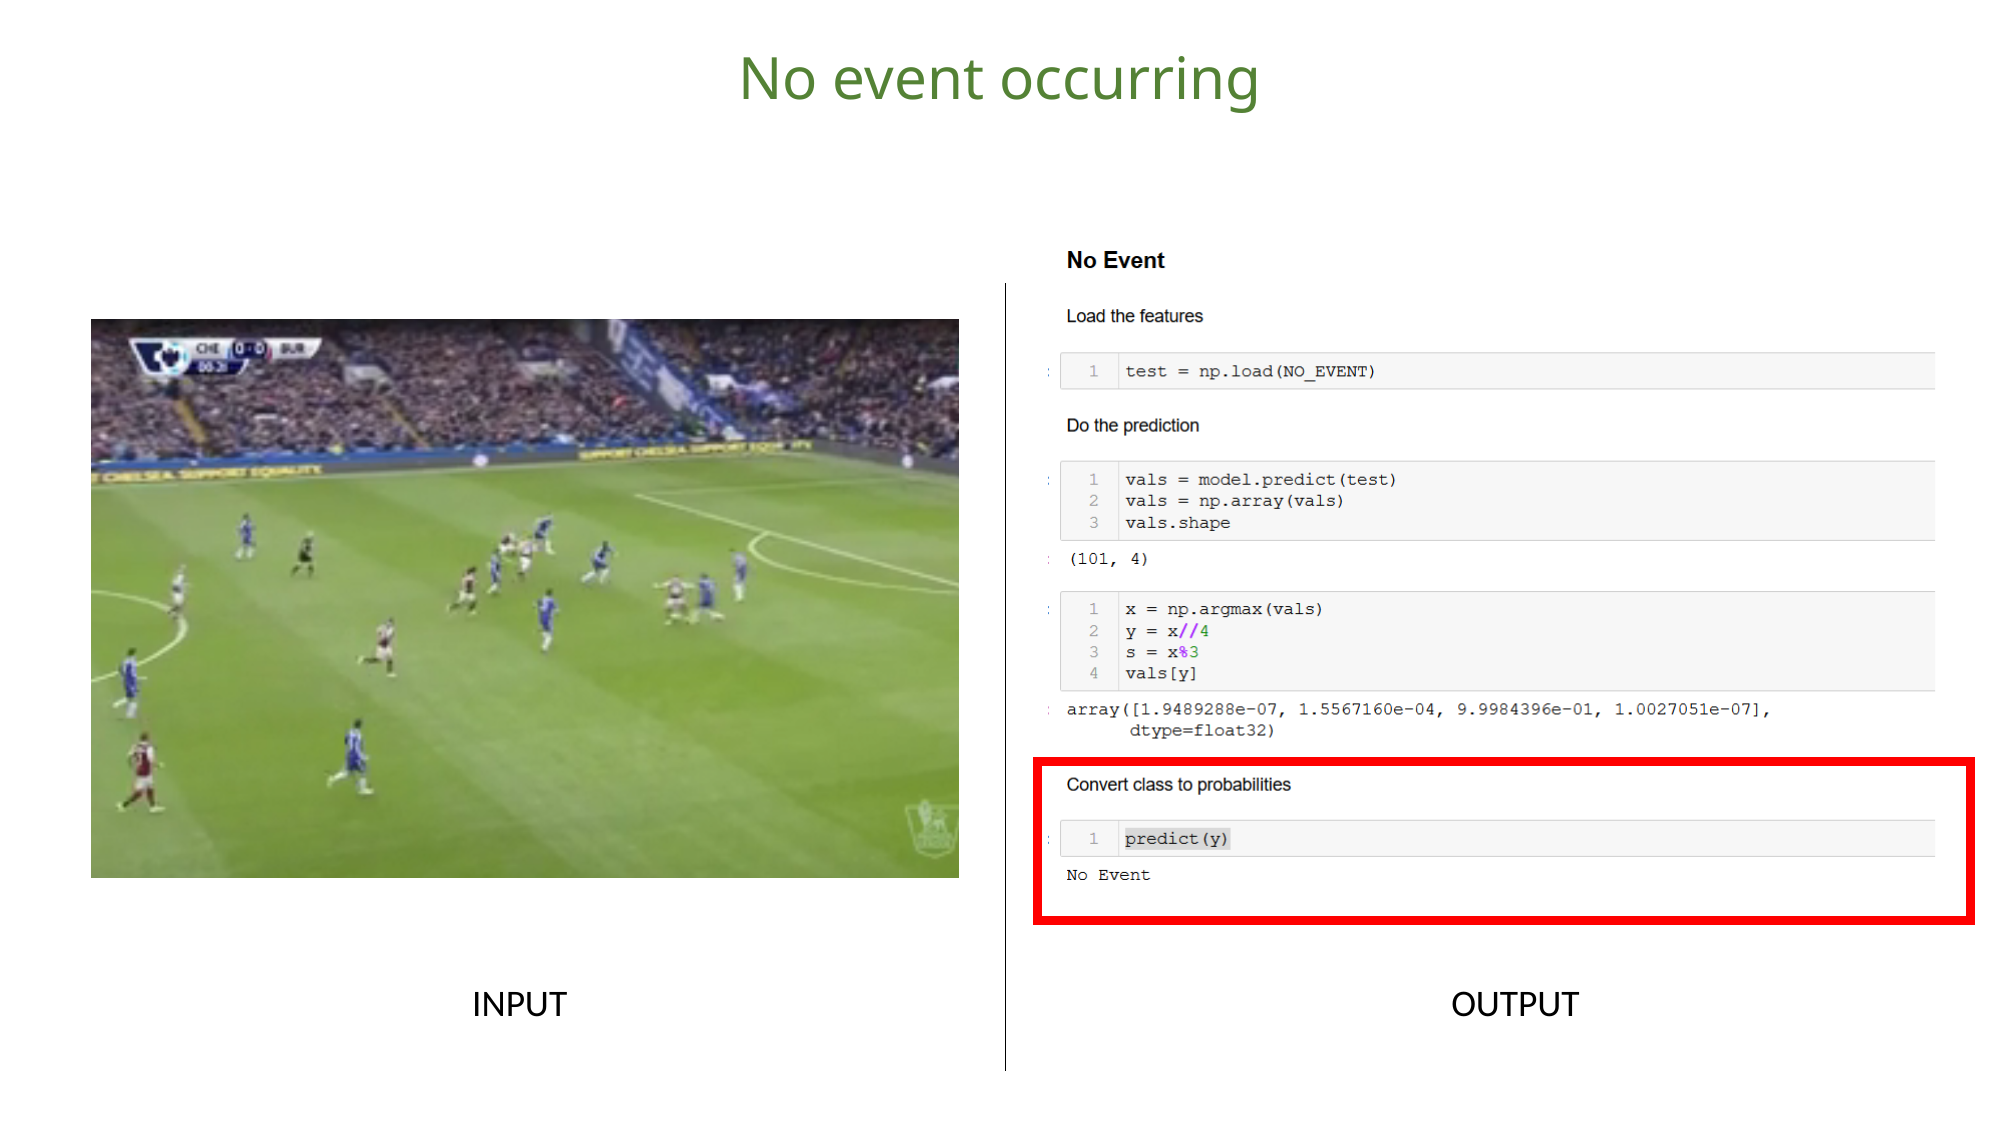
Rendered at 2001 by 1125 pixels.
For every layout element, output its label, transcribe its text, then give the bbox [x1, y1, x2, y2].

text_box No event occurring [137, 32, 1863, 128]
picture [91, 319, 959, 878]
text_box OUTPUT [1436, 971, 1619, 1032]
picture [1037, 251, 1936, 893]
text_box INPUT [457, 971, 593, 1032]
text_box [1037, 761, 1972, 922]
